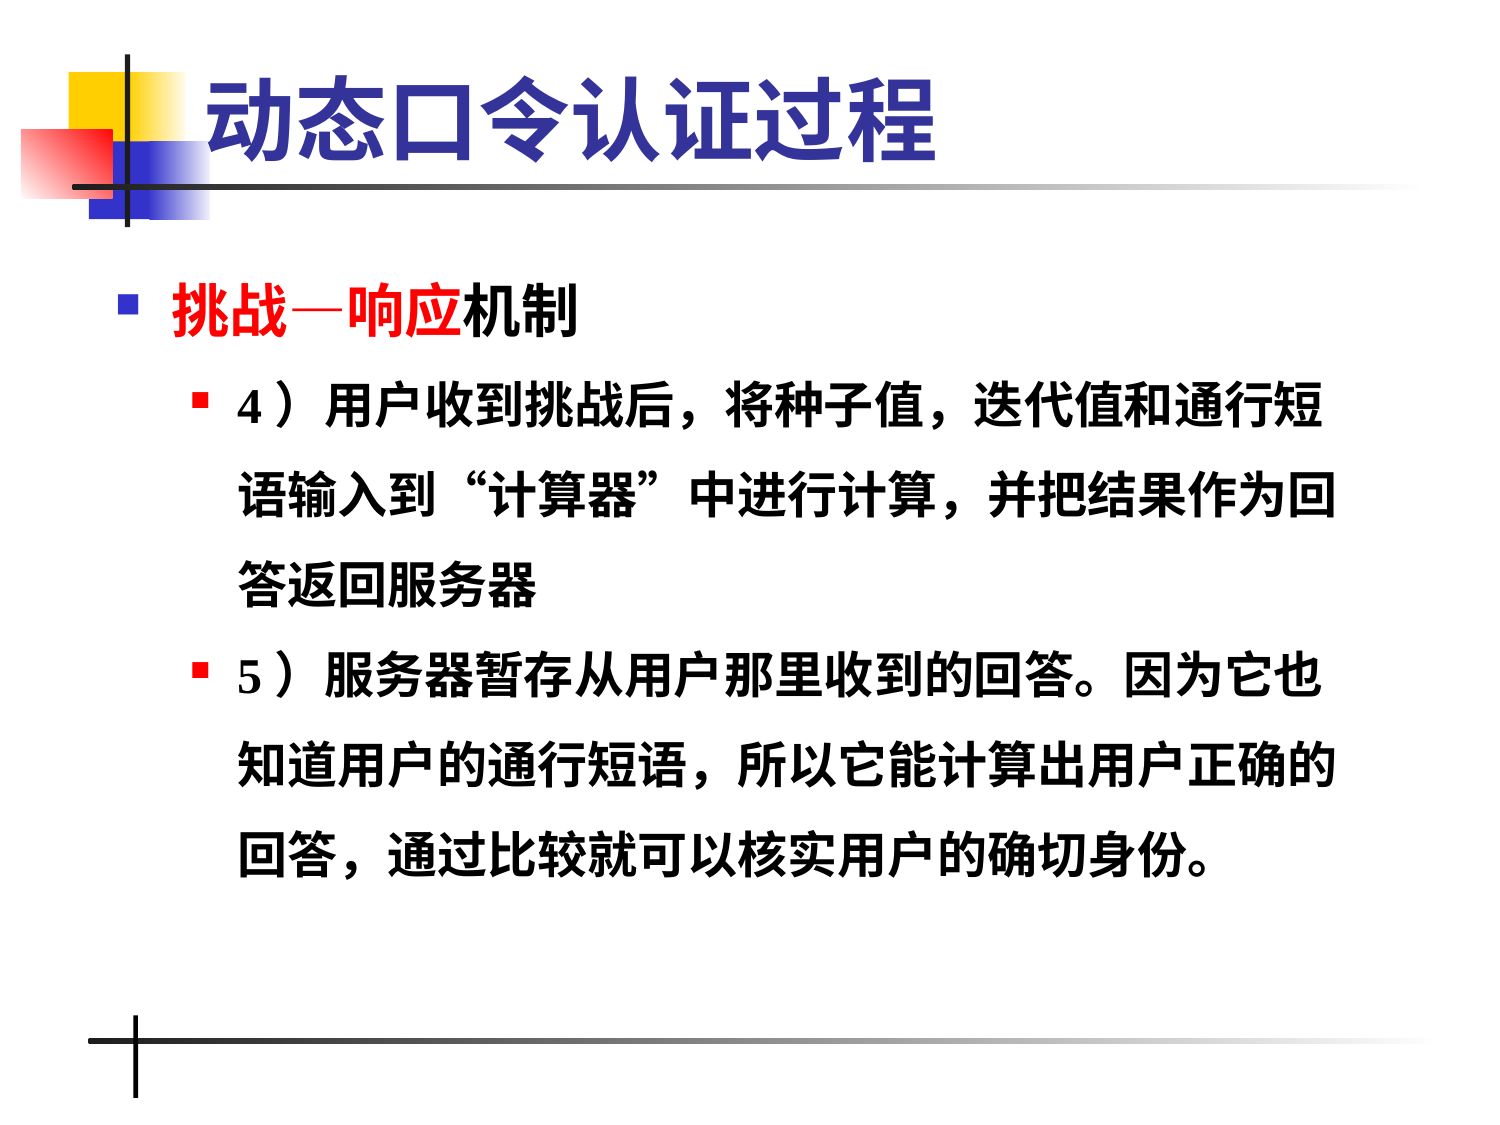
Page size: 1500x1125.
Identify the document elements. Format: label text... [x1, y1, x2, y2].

list 挑战—响应机制 4）用户收到挑战后，将种子值，迭代值和通行短语输入到“计算器”中进行计算，并把结果作为回答返回服务器 5）服务器暂存从用户那里收到的回答。因为它也知道用户的通行短语，所以它能计算出用户正确的回答，通过比较就可以核实用户的确切身份。 [100, 231, 1376, 988]
title 动态口令认证过程 [188, 23, 1468, 181]
